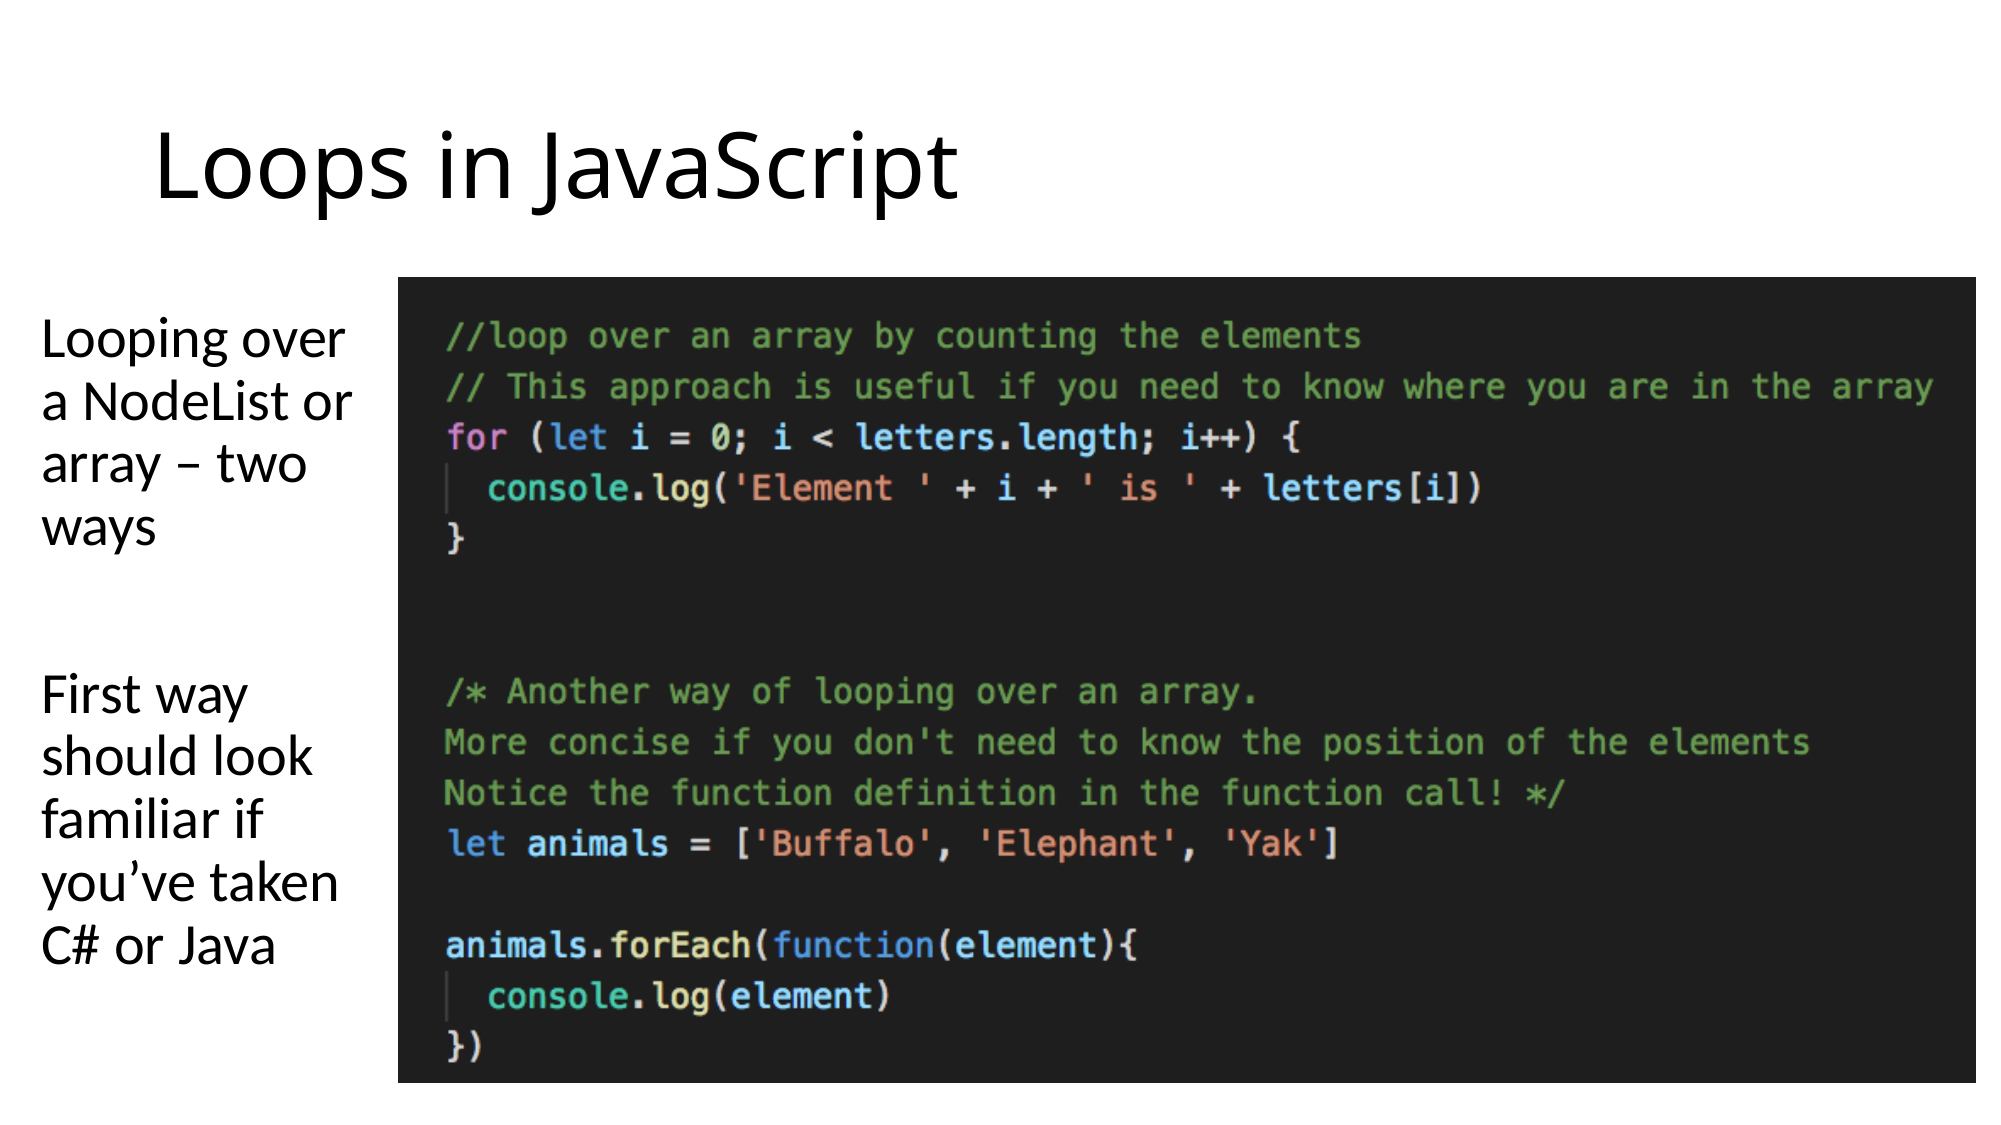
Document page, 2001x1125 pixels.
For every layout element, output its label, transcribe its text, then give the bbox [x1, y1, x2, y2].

picture [398, 277, 1976, 1083]
title Loops in JavaScript [137, 59, 1863, 278]
list Looping over a NodeList or array – two ways First way should look familiar if you’ve taken C# or Java [26, 299, 375, 1024]
